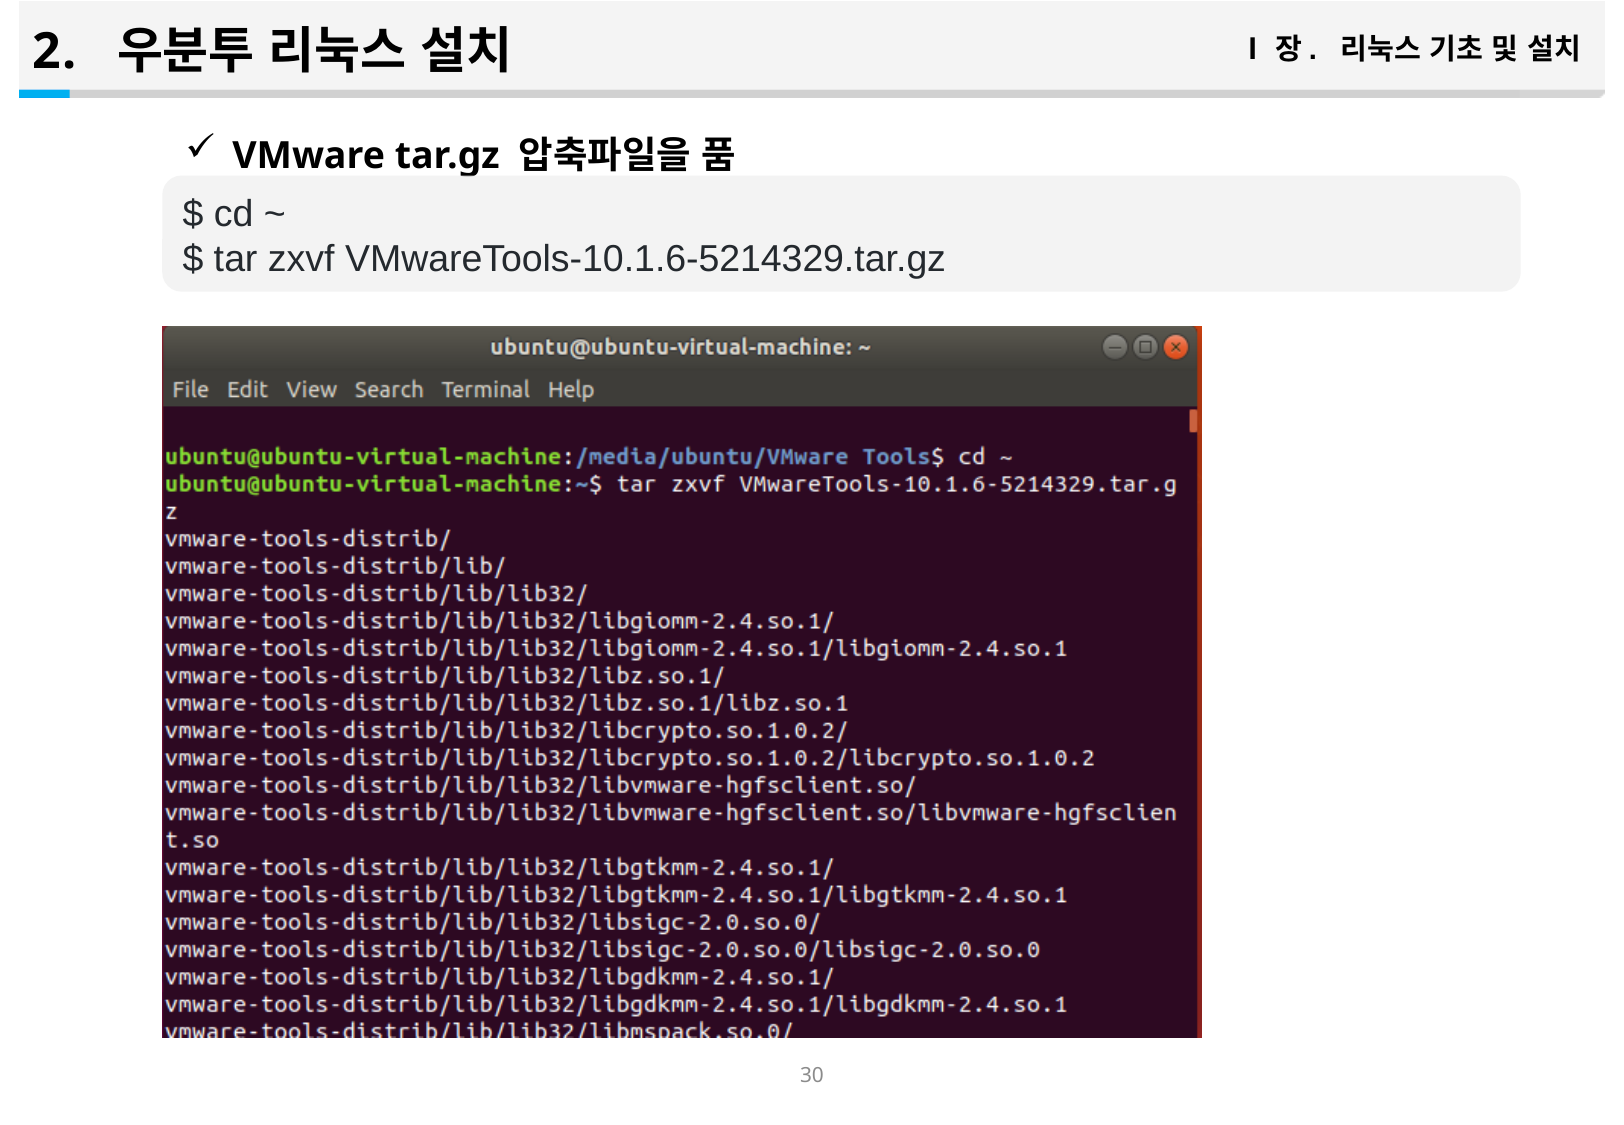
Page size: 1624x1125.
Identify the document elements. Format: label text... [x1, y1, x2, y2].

list 우분투 리눅스 설치 [17, 11, 1167, 85]
text_box VMware tar.gz 압축파일을 품 [20, 123, 1602, 184]
picture [161, 325, 1202, 1038]
slide_number 29 [622, 1047, 1002, 1106]
picture [19, 1, 1605, 98]
text_box $ cd ~ $ tar zxvf VMwareTools-10.1.6-5214329.tar.gz [160, 173, 1523, 294]
text_box Ⅰ장. 리눅스 기초 및 설치 [1223, 22, 1597, 73]
